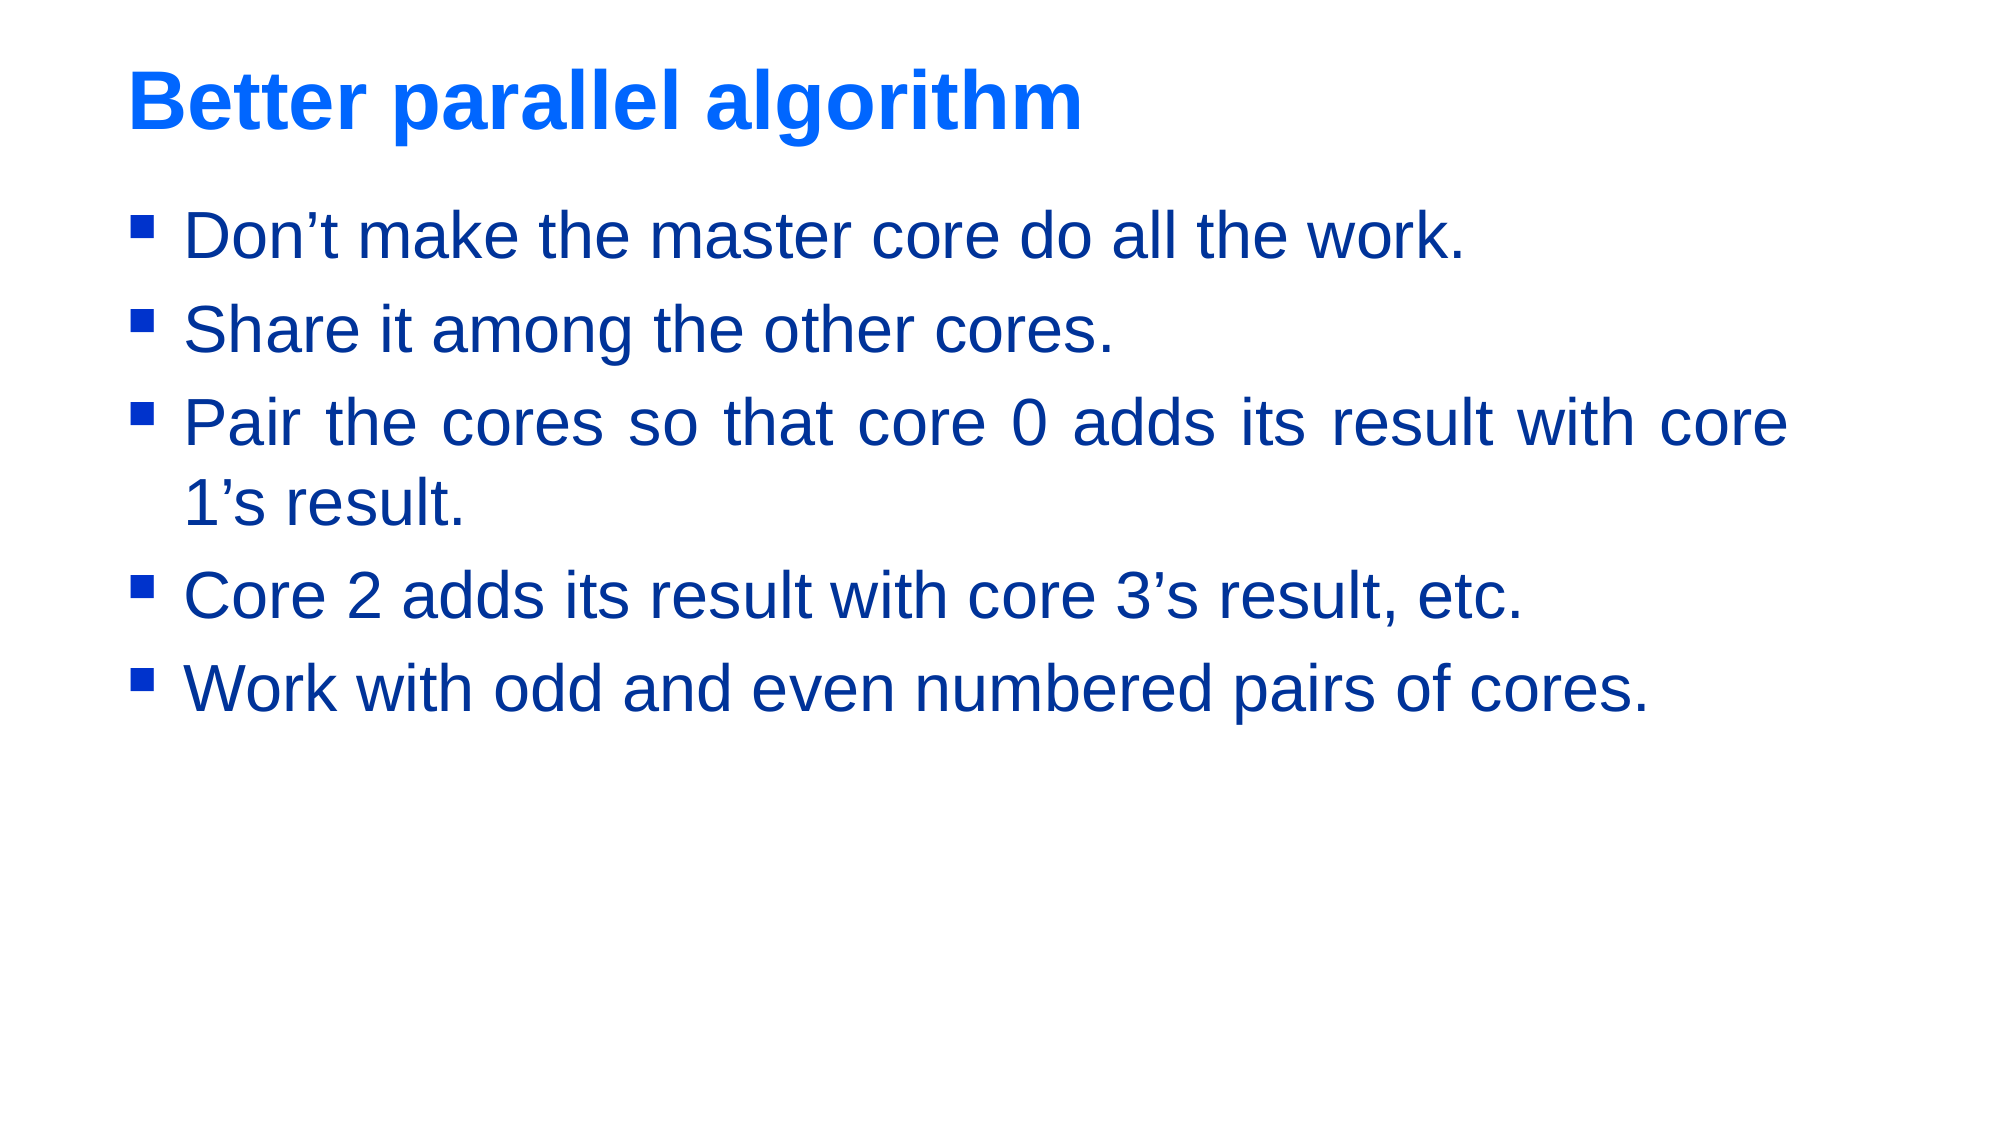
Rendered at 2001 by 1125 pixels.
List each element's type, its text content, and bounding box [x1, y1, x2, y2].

text_box Don’t make the master core do all the work. Share it among the other cores. Pair the cores so that core 0 adds its result with core 1’s result. Core 2 adds its result with core 3’s result, etc. Work with odd and even numbered pairs of cores. [112, 184, 1807, 1024]
text_box Better parallel algorithm [112, 39, 1471, 155]
